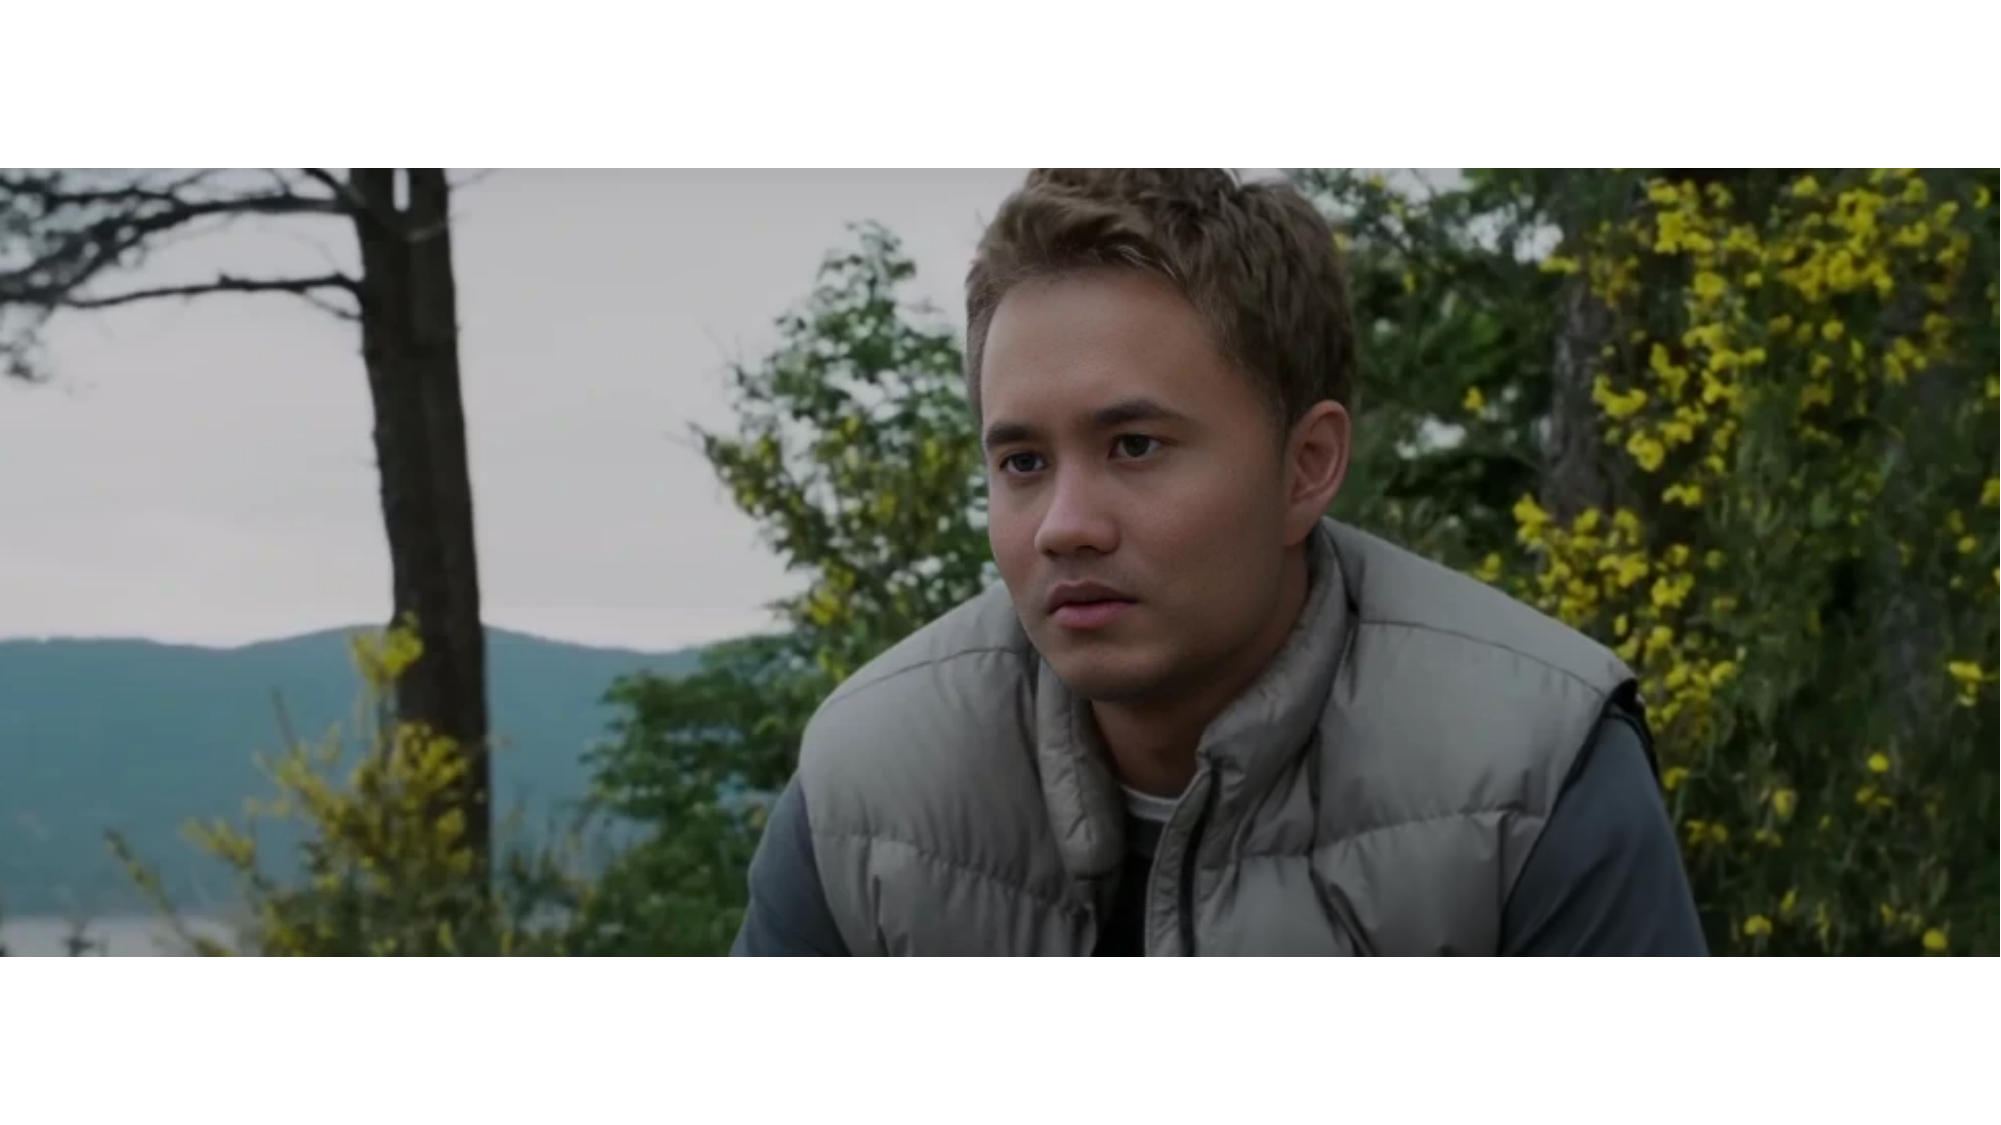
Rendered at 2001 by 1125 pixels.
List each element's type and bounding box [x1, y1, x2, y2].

picture [0, 168, 2000, 957]
